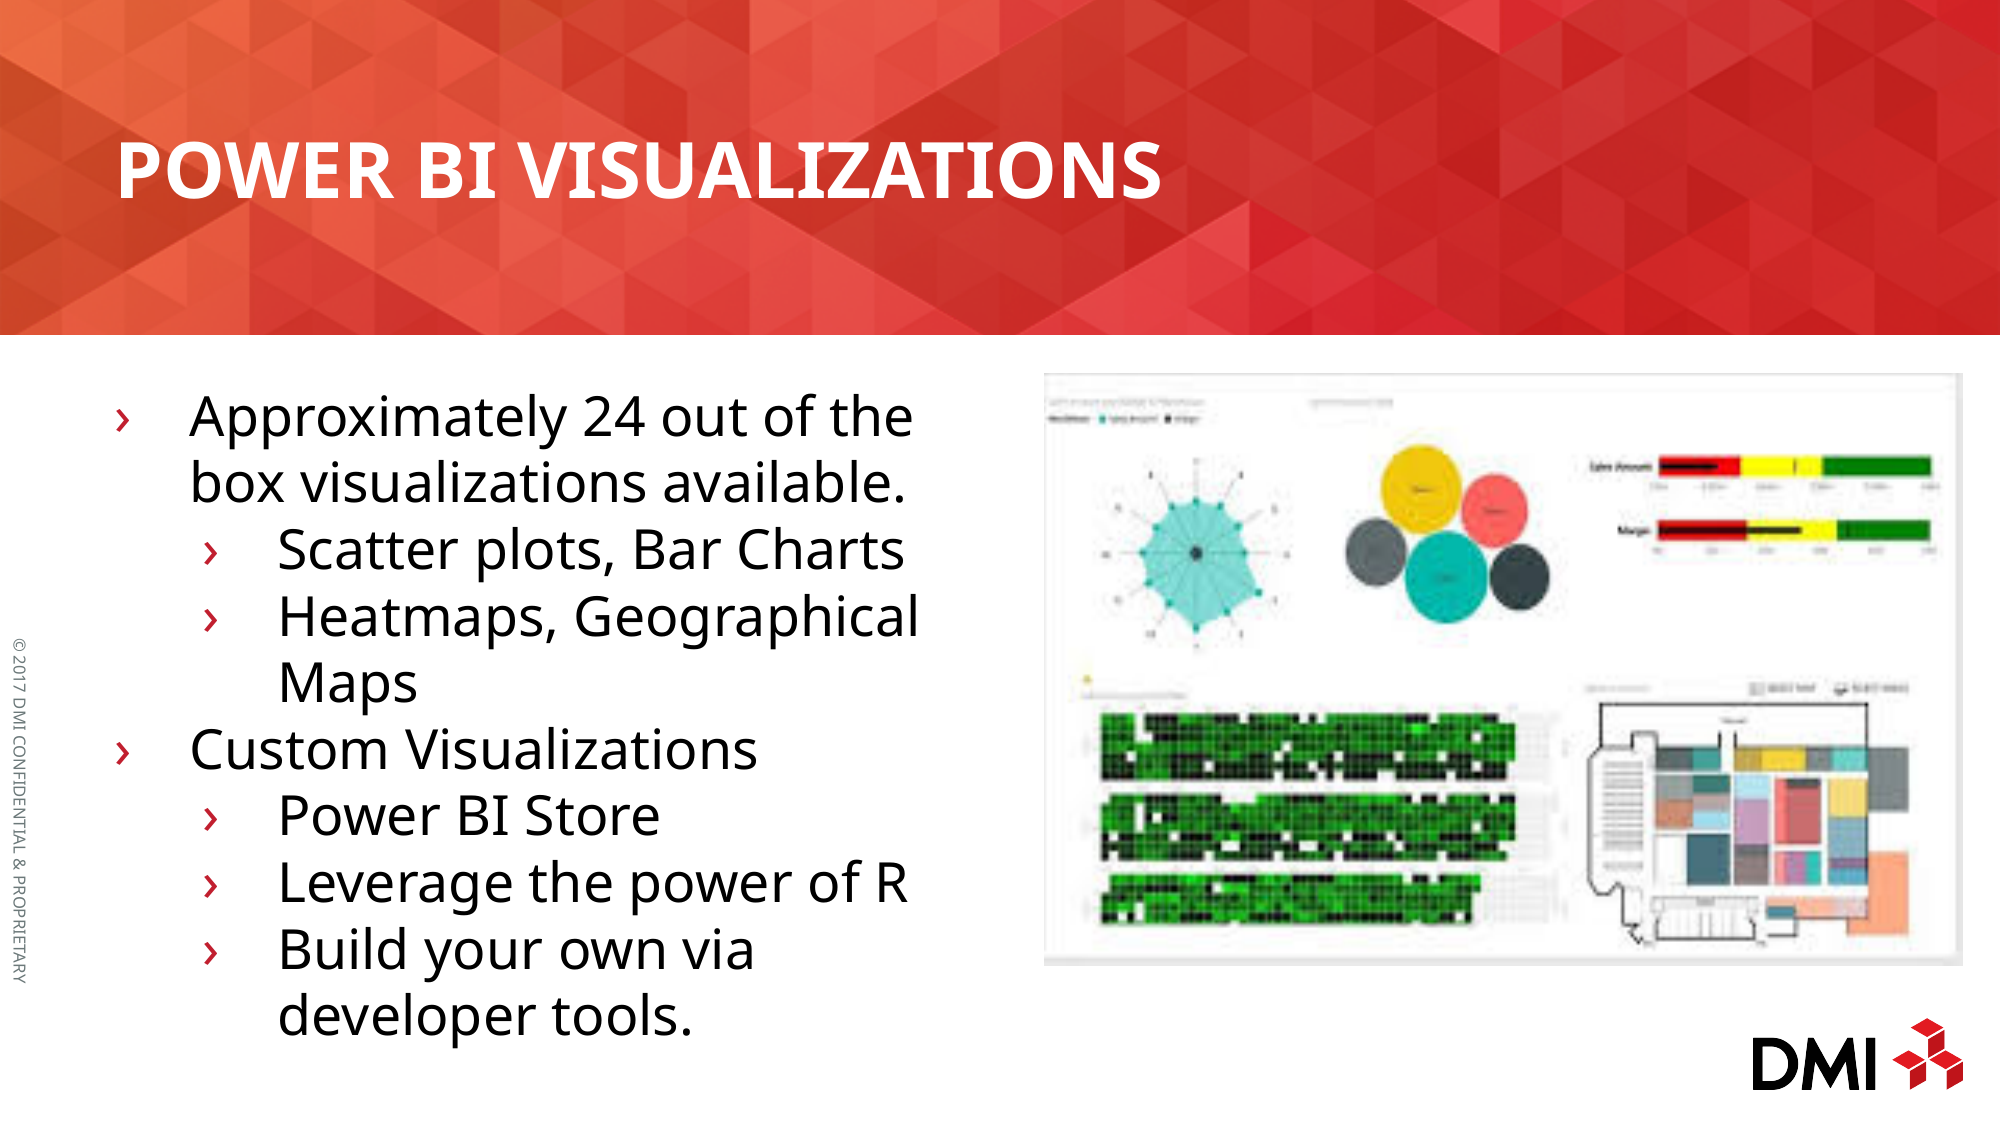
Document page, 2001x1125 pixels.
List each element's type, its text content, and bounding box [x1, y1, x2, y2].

picture [1044, 373, 1963, 967]
picture [0, 0, 2000, 335]
picture [1753, 1018, 1963, 1090]
title Power BI visualizations [99, 51, 1900, 283]
list Approximately 24 out of the box visualizations available. Scatter plots, Bar Charts Heatmaps, Geographical Maps Custom Visualizations Power BI Store Leverage the power of R Build your own via developer tools. [99, 373, 1000, 1067]
